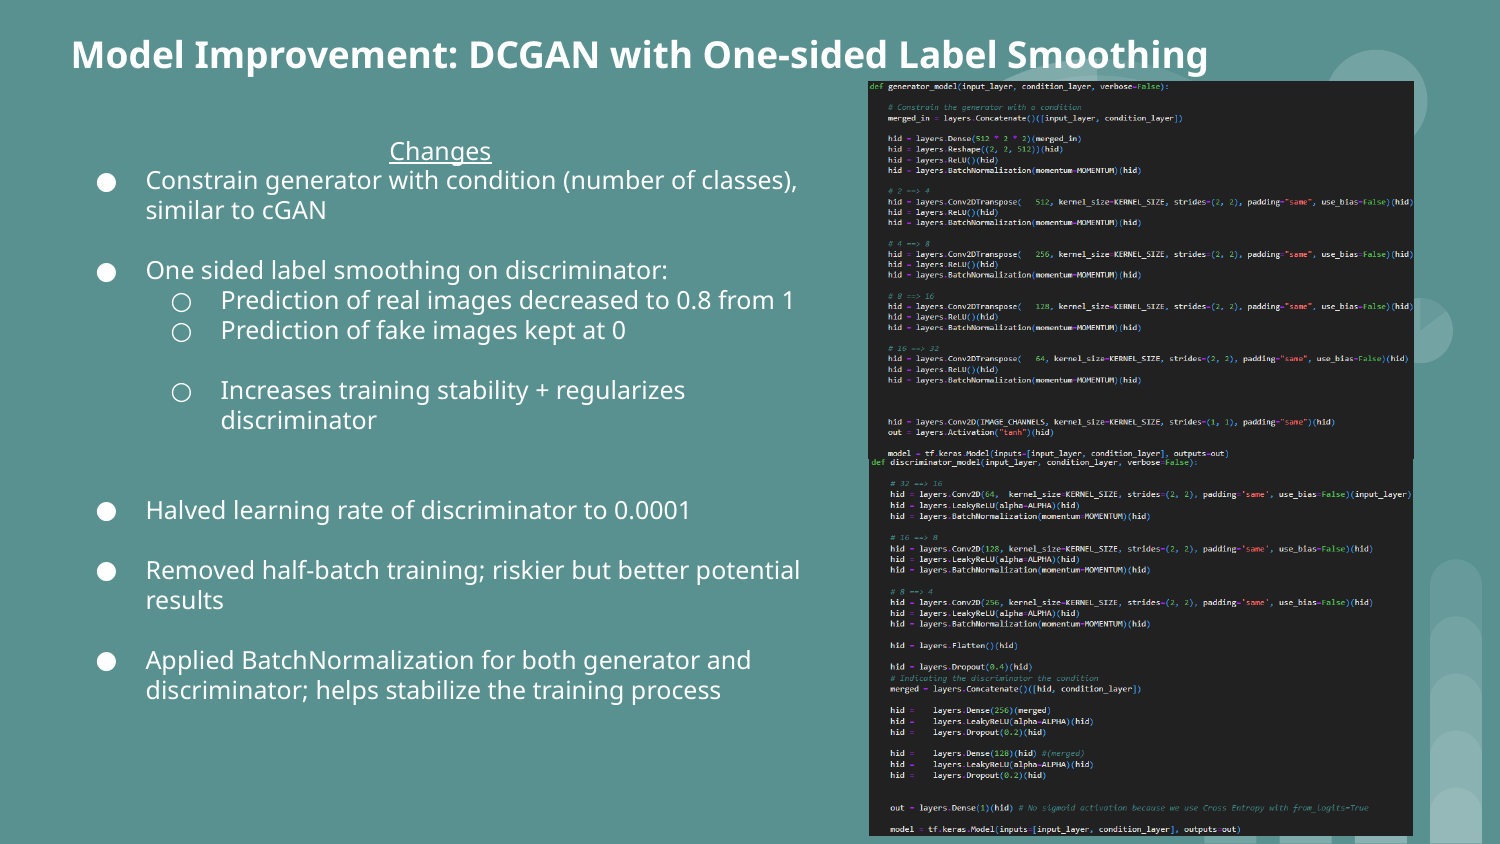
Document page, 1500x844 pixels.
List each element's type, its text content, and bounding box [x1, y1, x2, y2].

picture [868, 81, 1414, 836]
text_box Changes Constrain generator with condition (number of classes), similar to cGAN One sided label smoothing on discriminator: Prediction of real images decreased to 0.8 from 1 Prediction of fake images kept at 0 Increases training stability + regularizes discriminator Halved learning rate of discriminator to 0.0001 Removed half-batch training; riskier but better potential results Applied BatchNormalization for both generator and discriminator; helps stabilize the training process [55, 120, 826, 810]
title Model Improvement: DCGAN with One-sided Label Smoothing [55, 8, 1383, 100]
